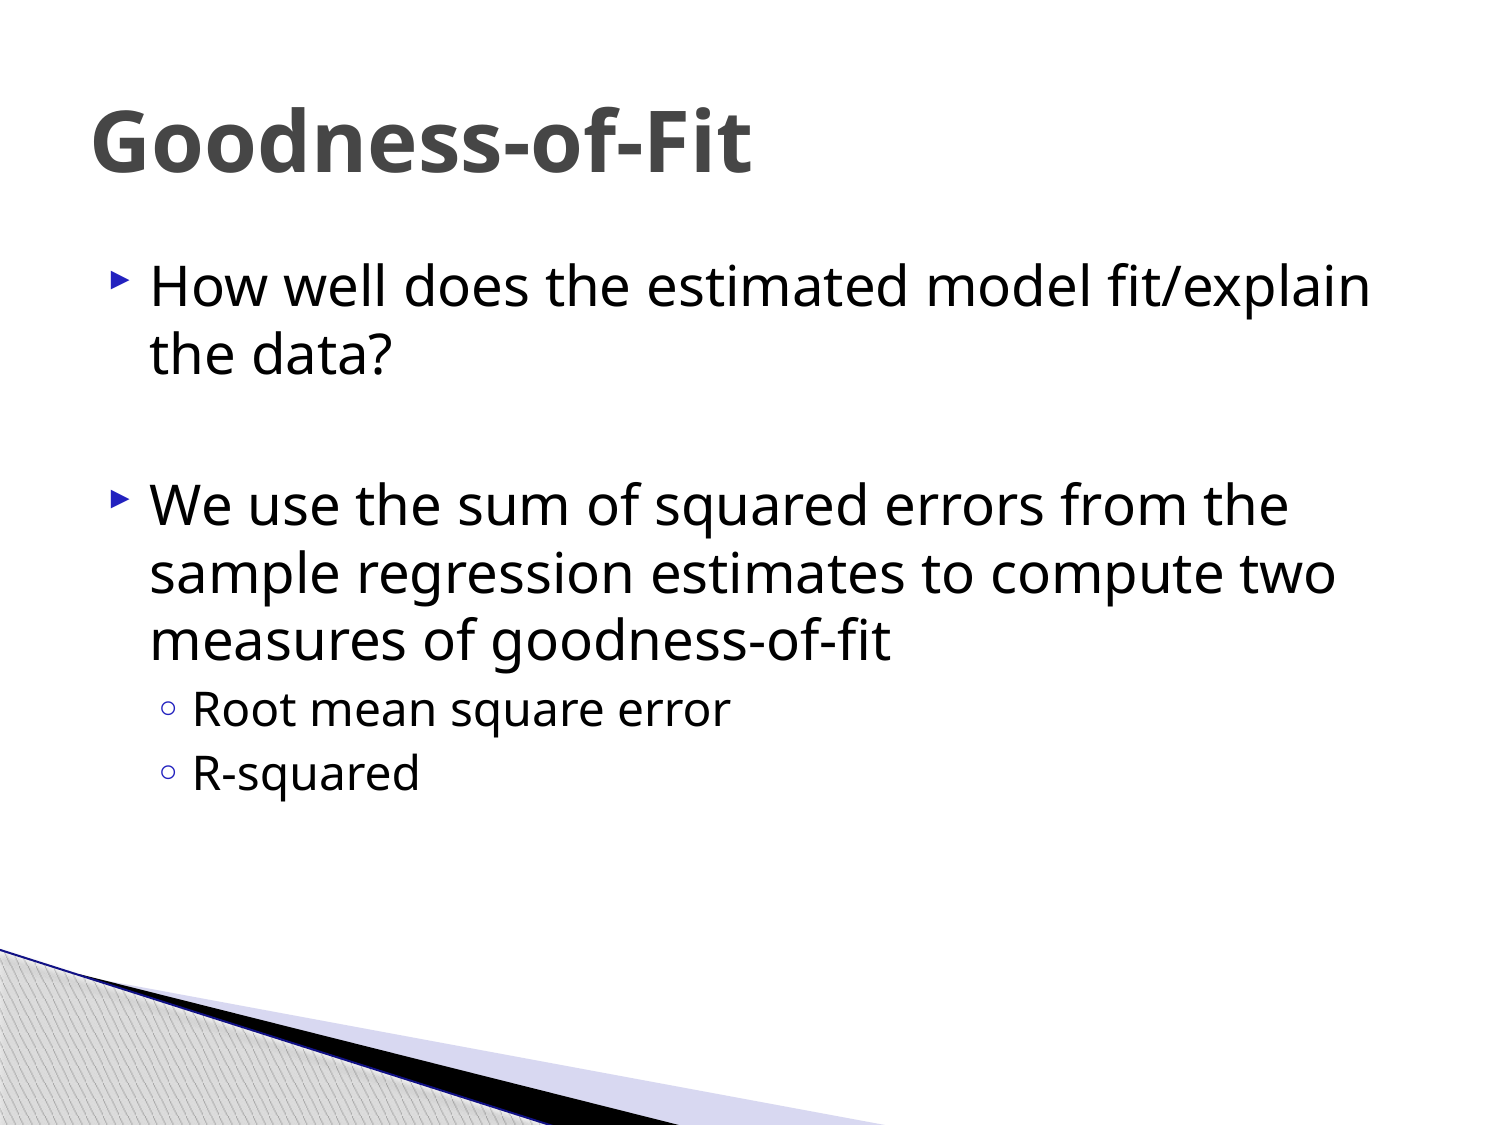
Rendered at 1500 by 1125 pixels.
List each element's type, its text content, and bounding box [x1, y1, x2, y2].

title Goodness-of-Fit [75, 45, 1425, 233]
list How well does the estimated model fit/explain the data? We use the sum of squared errors from the sample regression estimates to compute two measures of goodness-of-fit Root mean square error R-squared [75, 243, 1425, 986]
